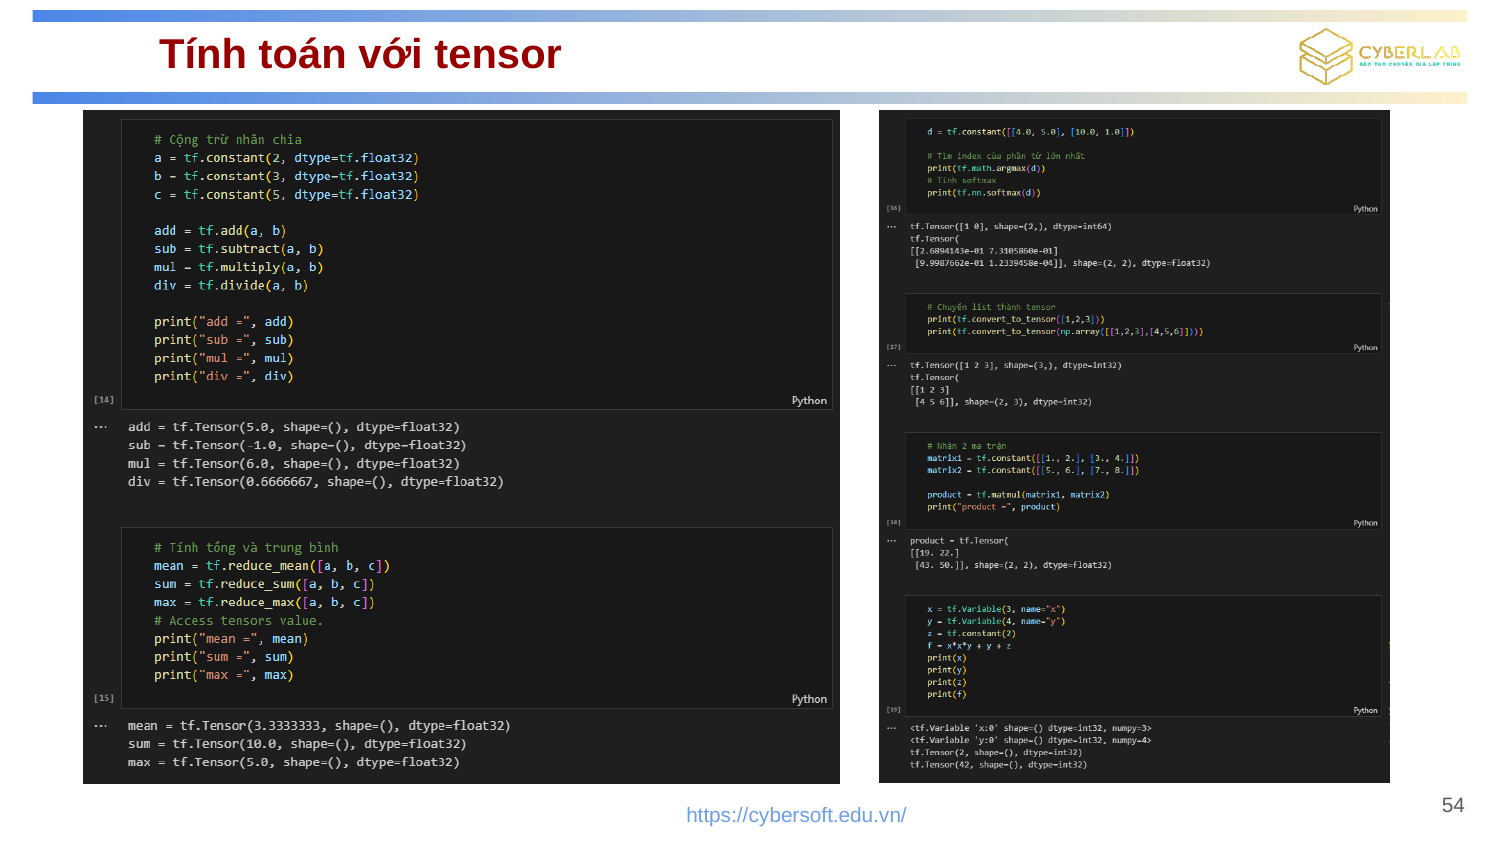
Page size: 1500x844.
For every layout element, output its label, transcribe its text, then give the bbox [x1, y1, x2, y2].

slide_number 54 [1389, 782, 1480, 830]
picture [1449, 28, 1468, 85]
picture [879, 110, 1391, 784]
picture [83, 110, 840, 784]
title Tính toán với tensor [144, 12, 1449, 93]
